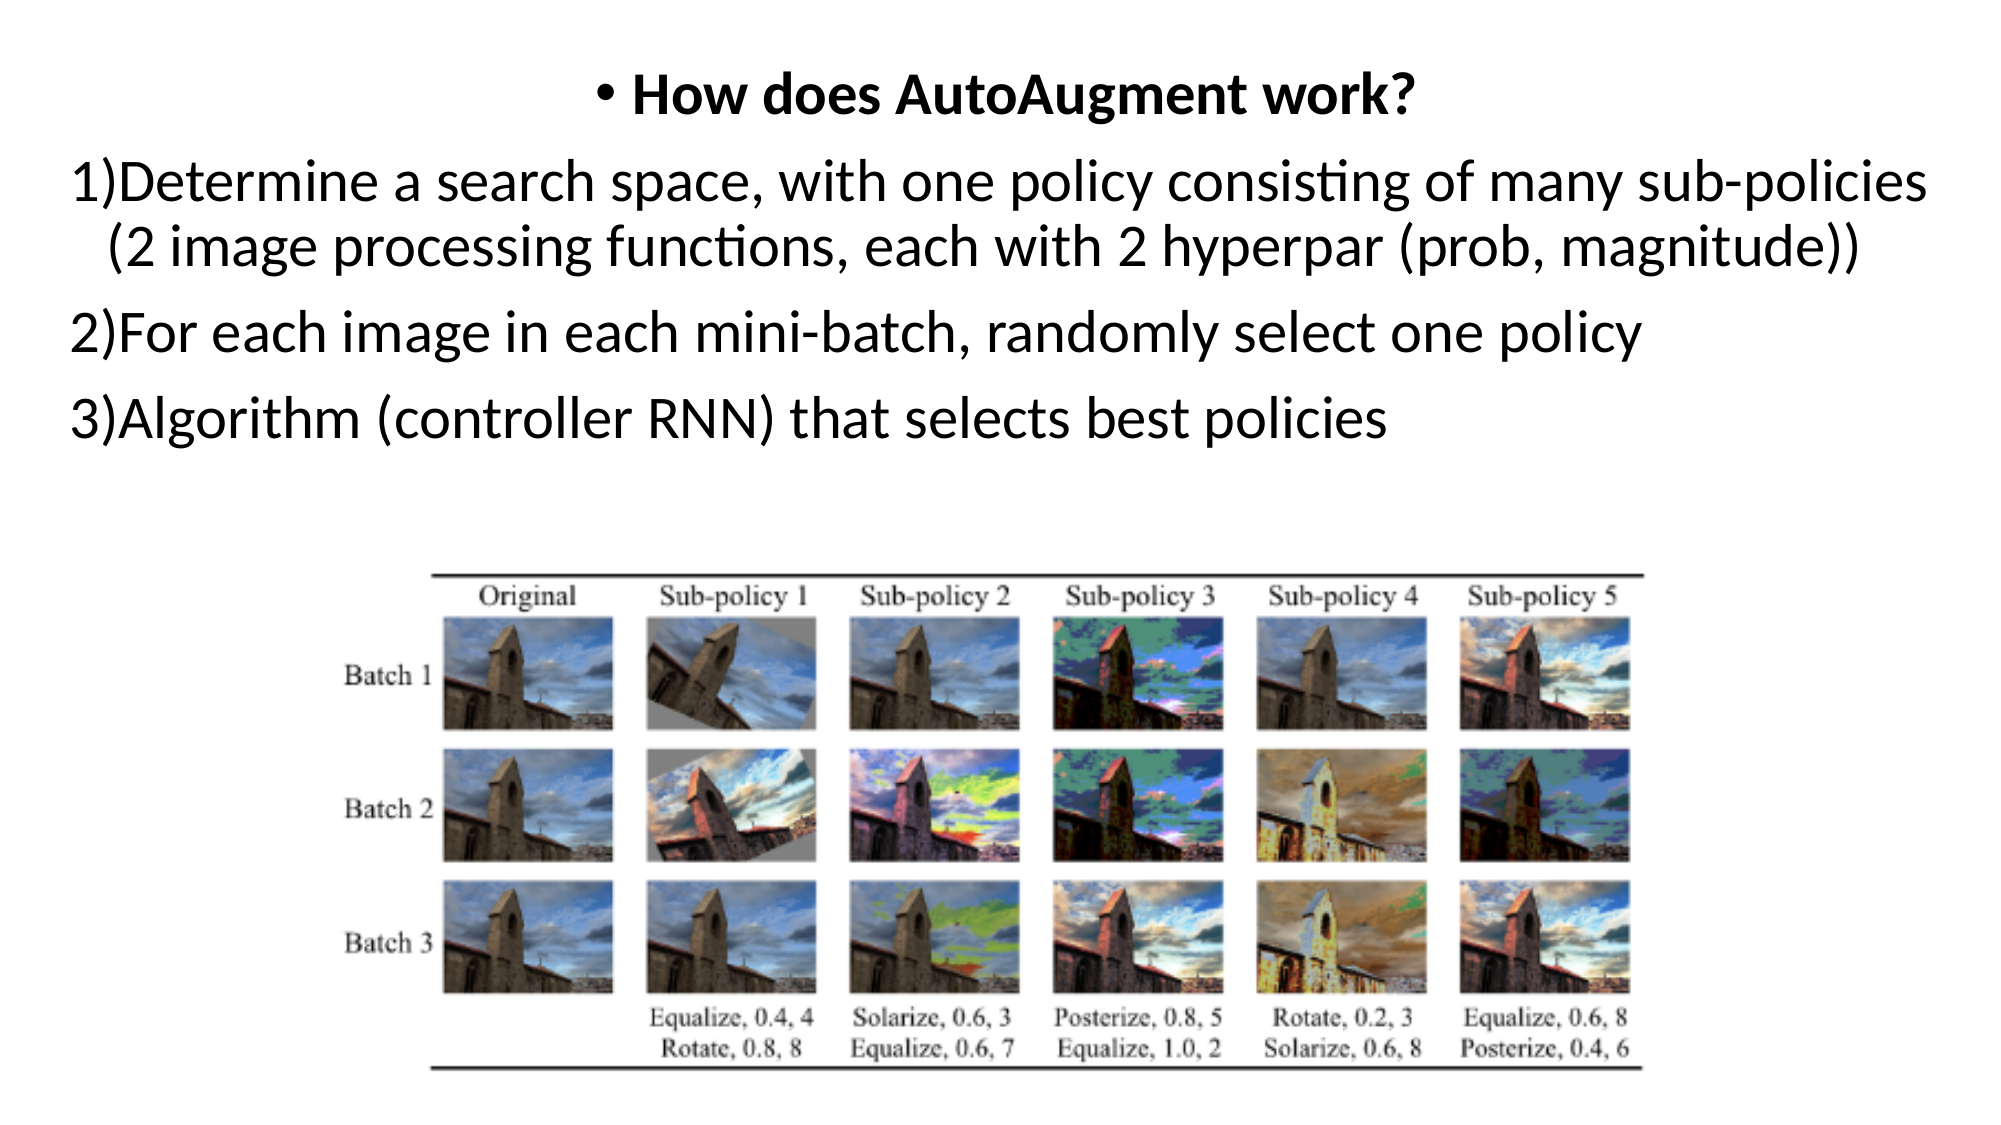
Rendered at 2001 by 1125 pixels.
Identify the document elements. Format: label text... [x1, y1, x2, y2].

picture [290, 528, 1724, 1089]
list How does AutoAugment work? Determine a search space, with one policy consisting of many sub-policies (2 image processing functions, each with 2 hyperpar (prob, magnitude)) For each image in each mini-batch, randomly select one policy Algorithm (controller RNN) that selects best policies [54, 55, 1960, 708]
